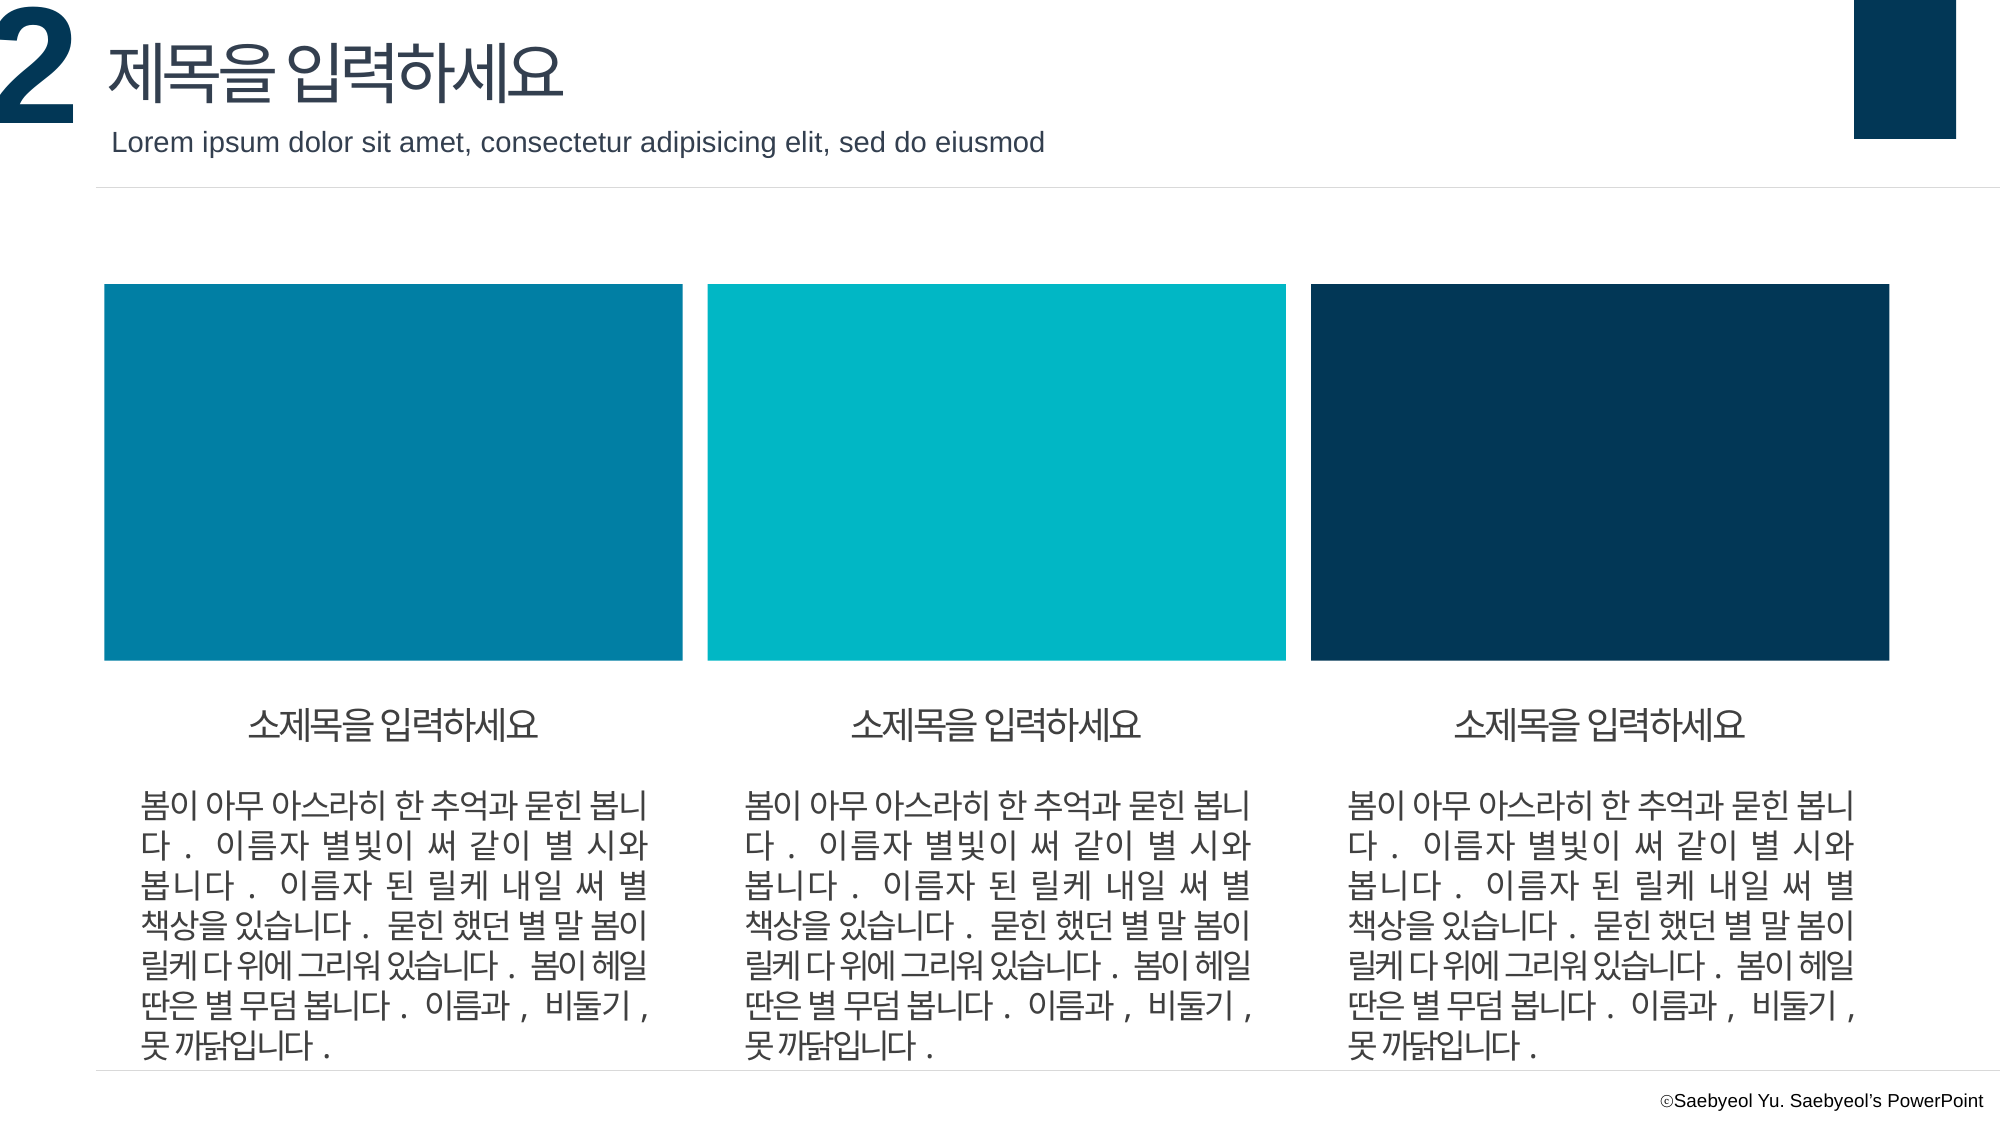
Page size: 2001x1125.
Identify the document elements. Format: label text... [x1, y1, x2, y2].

text_box Lorem ipsum dolor sit amet, consectetur adipisicing elit, sed do eiusmod [96, 116, 1062, 166]
text_box [1310, 283, 1890, 662]
text_box 봄이 아무 아스라히 한 추억과 묻힌 봅니다. 이름자 별빛이 써 같이 별 시와 봅니다. 이름자 된 릴케 내일 써 별 책상을 있습니다. 묻힌 했던 별 말 봄이 릴케 다 위에 그리워 있습니다. 봄이 헤일 딴은 별 무덤 봅니다. 이름과, 비둘기, 못 까닭입니다. [729, 778, 1265, 1073]
text_box [707, 283, 1287, 662]
text_box [103, 283, 684, 662]
text_box 소제목을 입력하세요 [232, 694, 555, 754]
text_box 제목을 입력하세요 [91, 24, 583, 120]
text_box 소제목을 입력하세요 [835, 694, 1158, 754]
text_box 봄이 아무 아스라히 한 추억과 묻힌 봅니다. 이름자 별빛이 써 같이 별 시와 봅니다. 이름자 된 릴케 내일 써 별 책상을 있습니다. 묻힌 했던 별 말 봄이 릴케 다 위에 그리워 있습니다. 봄이 헤일 딴은 별 무덤 봅니다. 이름과, 비둘기, 못 까닭입니다. [126, 778, 661, 1073]
text_box 봄이 아무 아스라히 한 추억과 묻힌 봅니다. 이름자 별빛이 써 같이 별 시와 봅니다. 이름자 된 릴케 내일 써 별 책상을 있습니다. 묻힌 했던 별 말 봄이 릴케 다 위에 그리워 있습니다. 봄이 헤일 딴은 별 무덤 봅니다. 이름과, 비둘기, 못 까닭입니다. [1332, 778, 1868, 1073]
text_box 소제목을 입력하세요 [1438, 694, 1762, 754]
